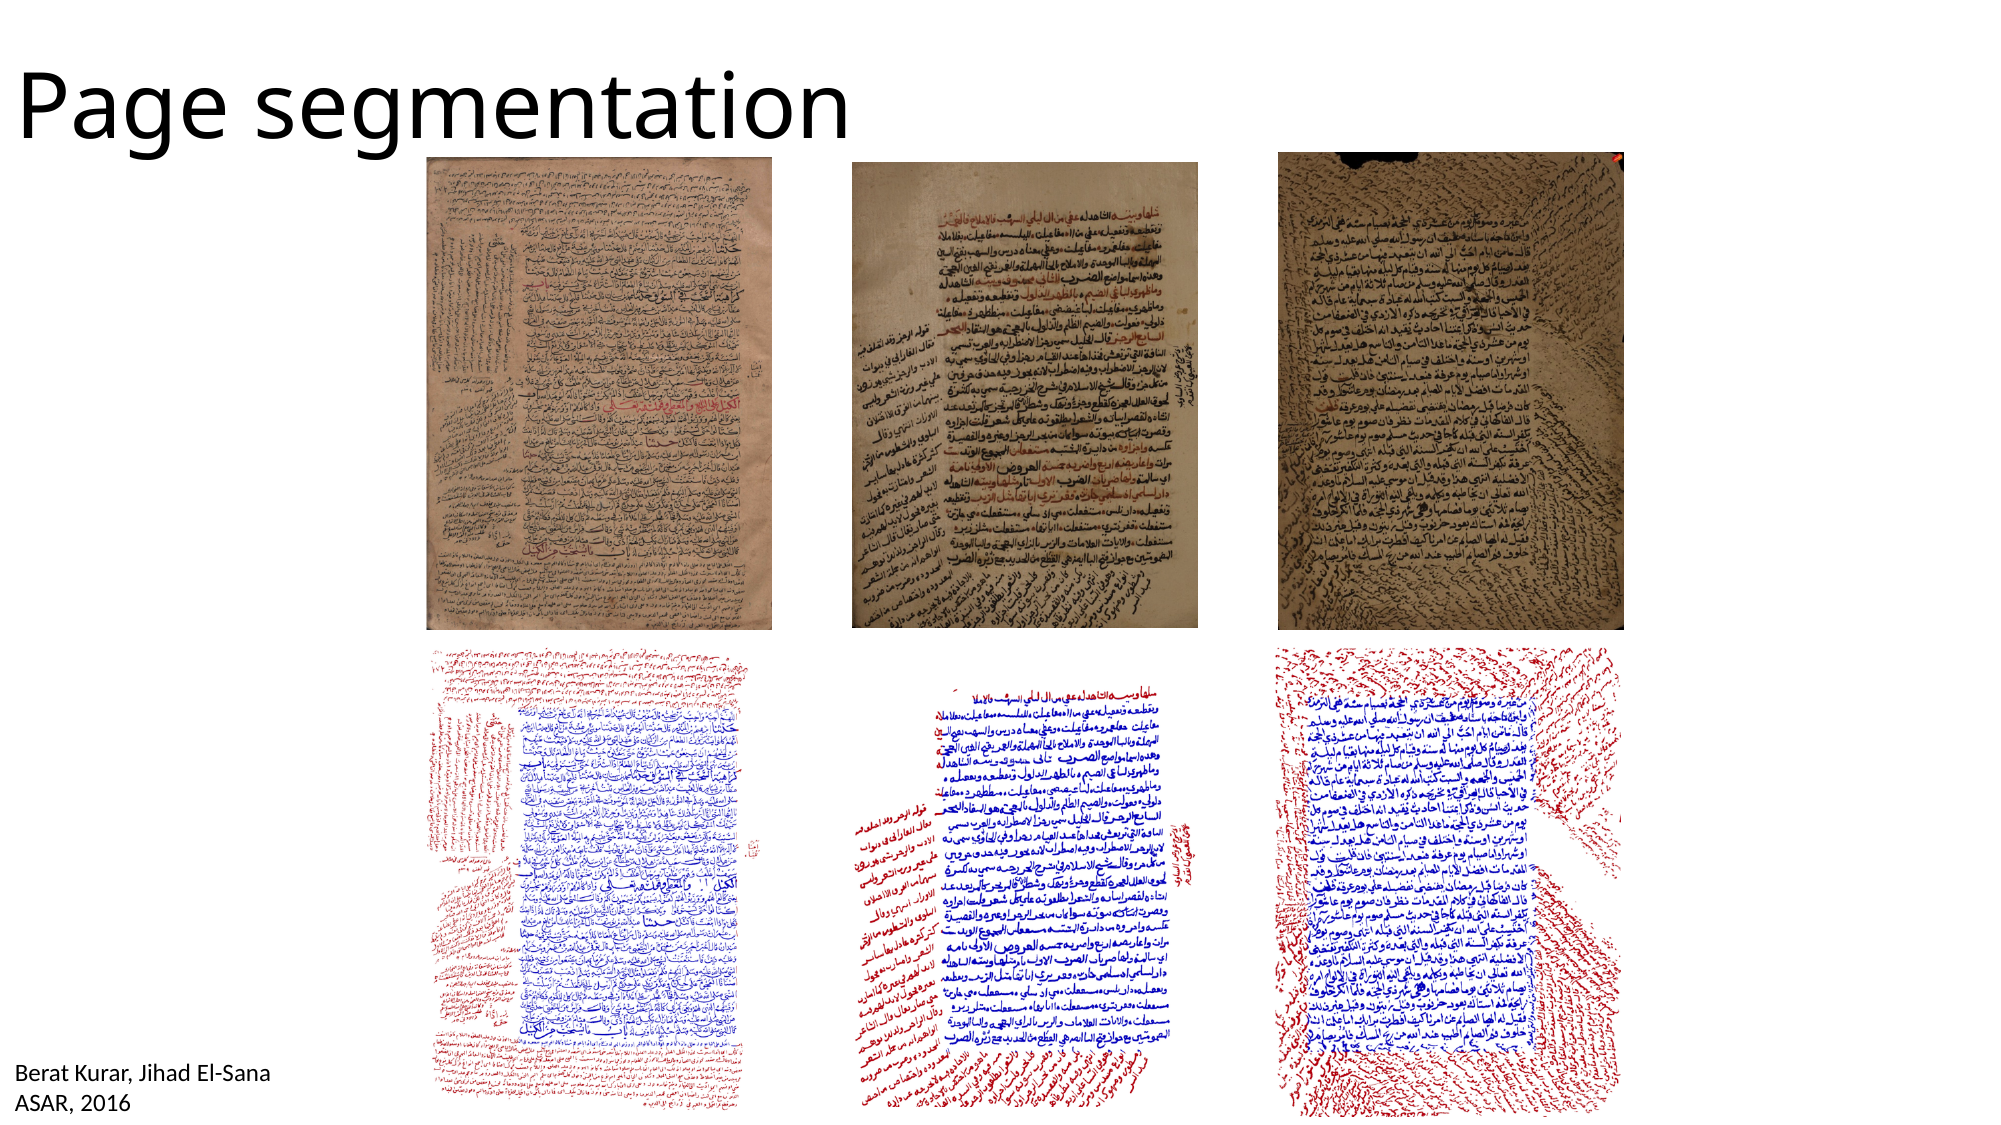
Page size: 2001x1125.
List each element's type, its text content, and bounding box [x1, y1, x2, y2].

title Page segmentation [0, 0, 1725, 218]
picture [411, 149, 1638, 1125]
text_box Berat Kurar, Jihad El-Sana ASAR, 2016 [0, 1049, 312, 1124]
